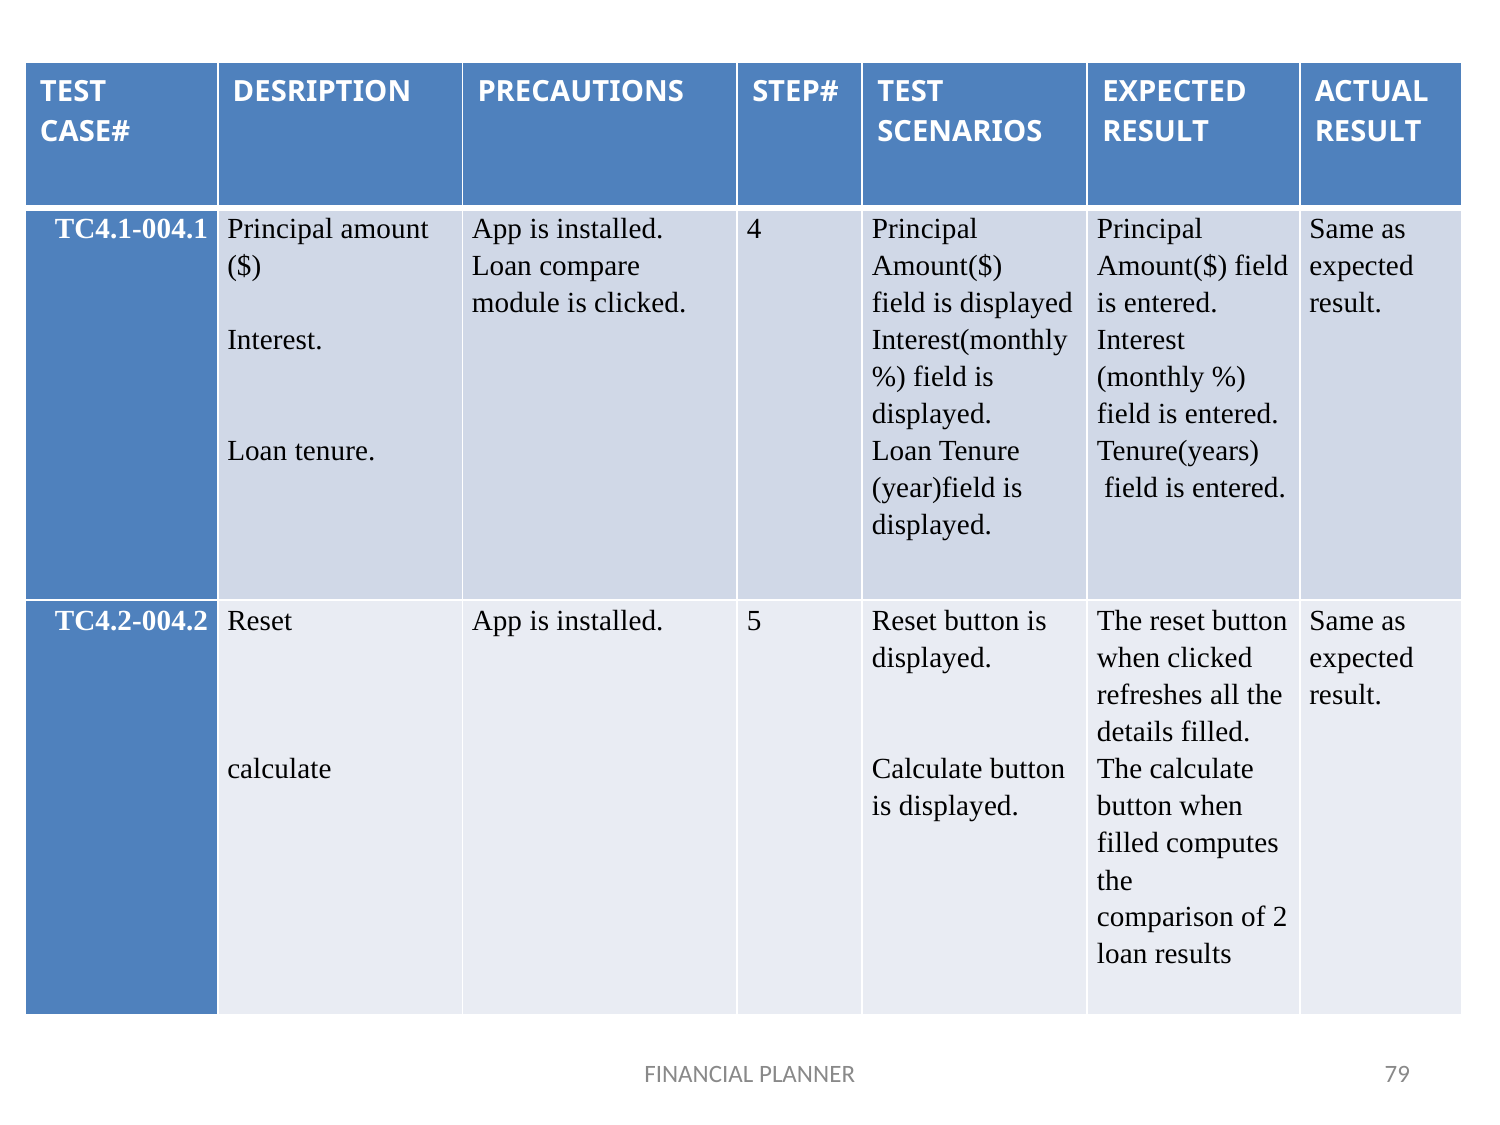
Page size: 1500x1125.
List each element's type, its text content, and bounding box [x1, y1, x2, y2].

table_cell 5 [738, 601, 861, 1014]
table_cell TC4.2-004.2 [26, 601, 217, 1014]
table_cell TC4.1-004.1 [26, 211, 217, 599]
table_header ACTUAL RESULT [1301, 63, 1461, 205]
table_cell App is installed. Loan compare module is clicked. [463, 211, 736, 599]
table_header STEP# [738, 63, 861, 205]
slide_number 79 [1074, 1042, 1425, 1103]
table_header TEST SCENARIOS [863, 63, 1086, 205]
table_cell Principal amount ($) Interest. Loan tenure. [219, 211, 462, 599]
table_cell Same as expected result. [1301, 211, 1461, 599]
table_header TEST CASE# [26, 63, 217, 205]
table_header EXPECTED RESULT [1088, 63, 1299, 205]
footer FINANCIAL PLANNER [512, 1042, 988, 1103]
table_cell Reset button is displayed. Calculate button is displayed. [863, 601, 1086, 1014]
table_cell The reset button when clicked refreshes all the details filled. The calculate button when filled computes the comparison of 2 loan results [1088, 601, 1299, 1014]
table_cell Principal Amount($) field is displayed Interest(monthly %) field is displayed. Loan Tenure (year)field is displayed. [863, 211, 1086, 599]
table_cell Same as expected result. [1301, 601, 1461, 1014]
table_cell App is installed. [463, 601, 736, 1014]
table_header PRECAUTIONS [463, 63, 736, 205]
table_cell 4 [738, 211, 861, 599]
table_cell Reset calculate [219, 601, 462, 1014]
table_header DESRIPTION [219, 63, 462, 205]
table_cell Principal Amount($) field is entered. Interest (monthly %) field is entered. Tenure(years) field is entered. [1088, 211, 1299, 599]
